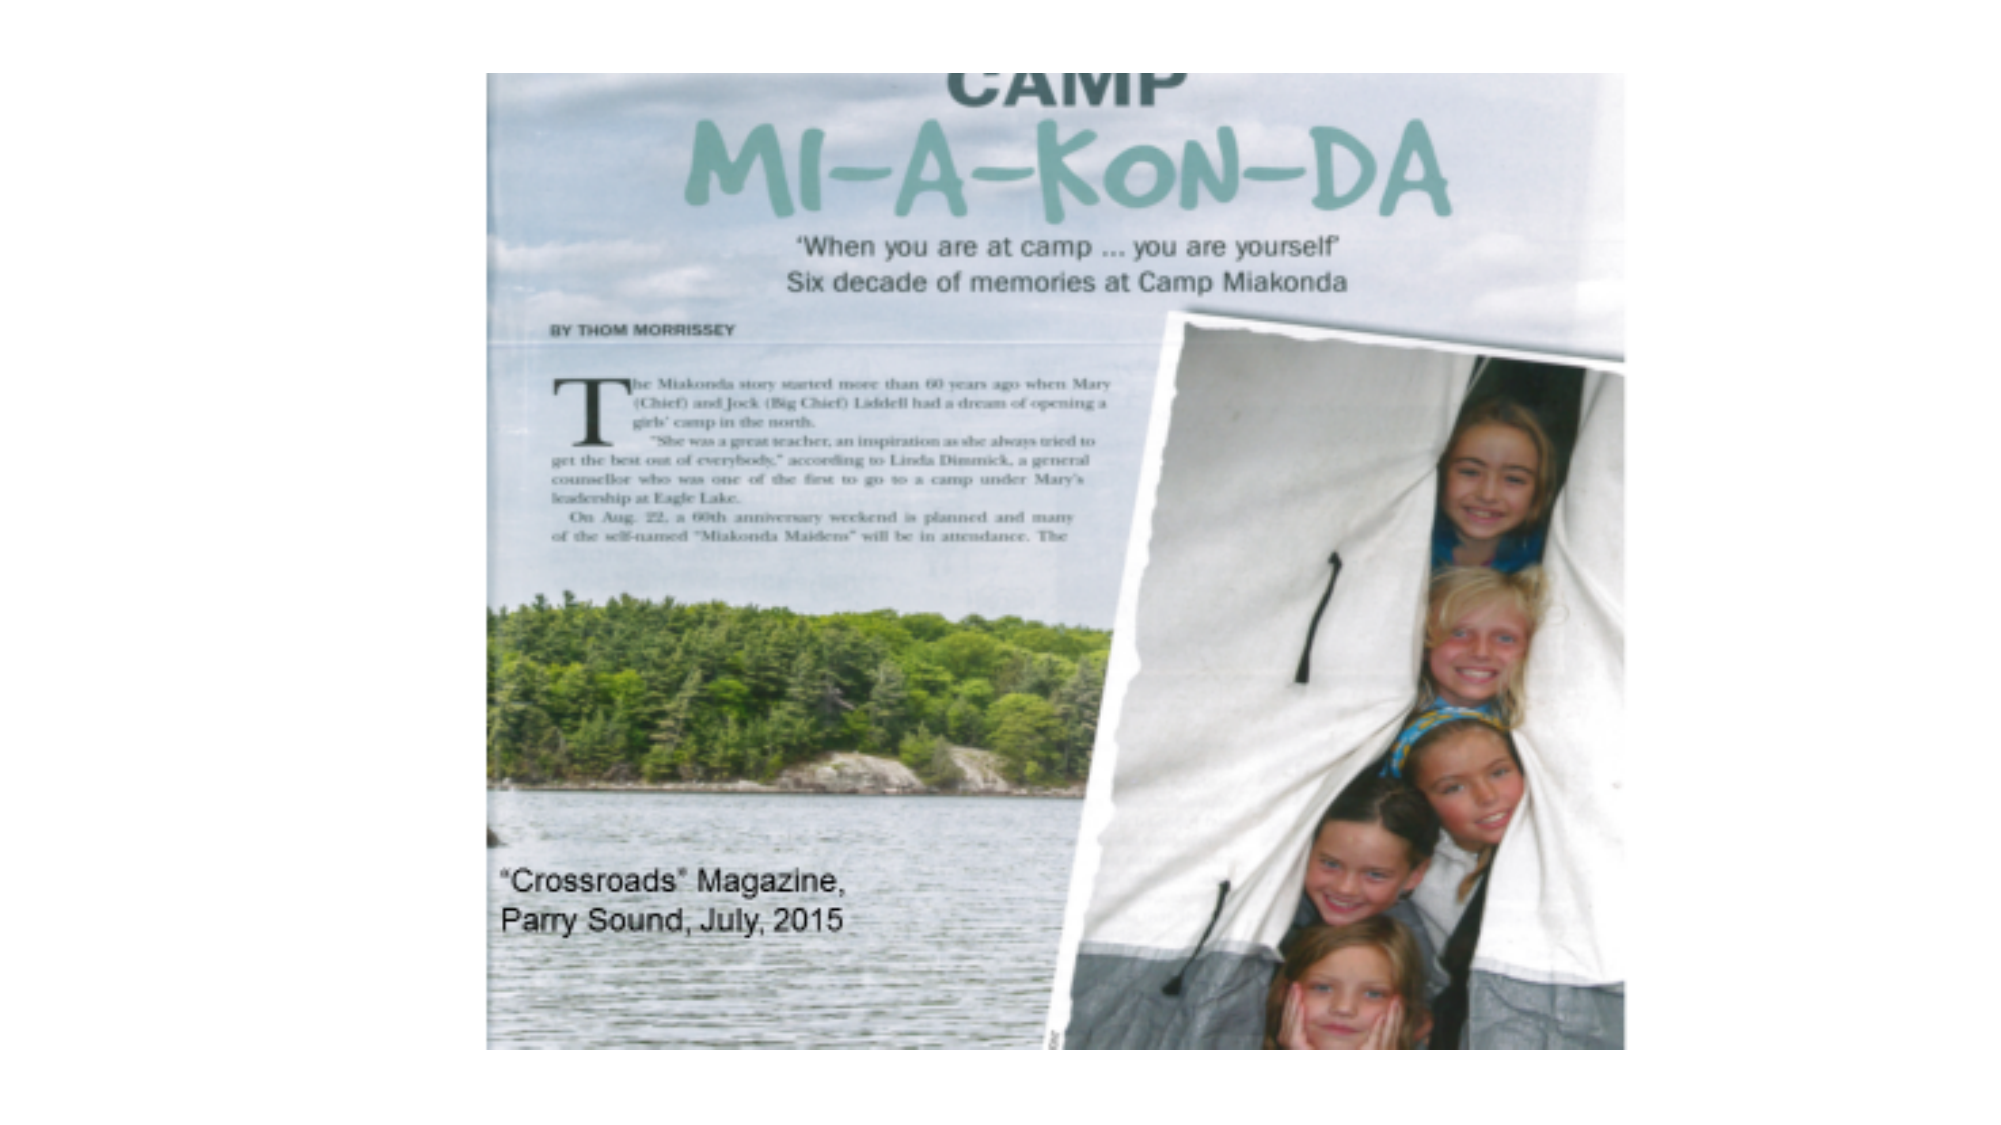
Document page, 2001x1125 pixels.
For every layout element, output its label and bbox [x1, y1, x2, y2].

picture [368, 73, 1671, 1050]
